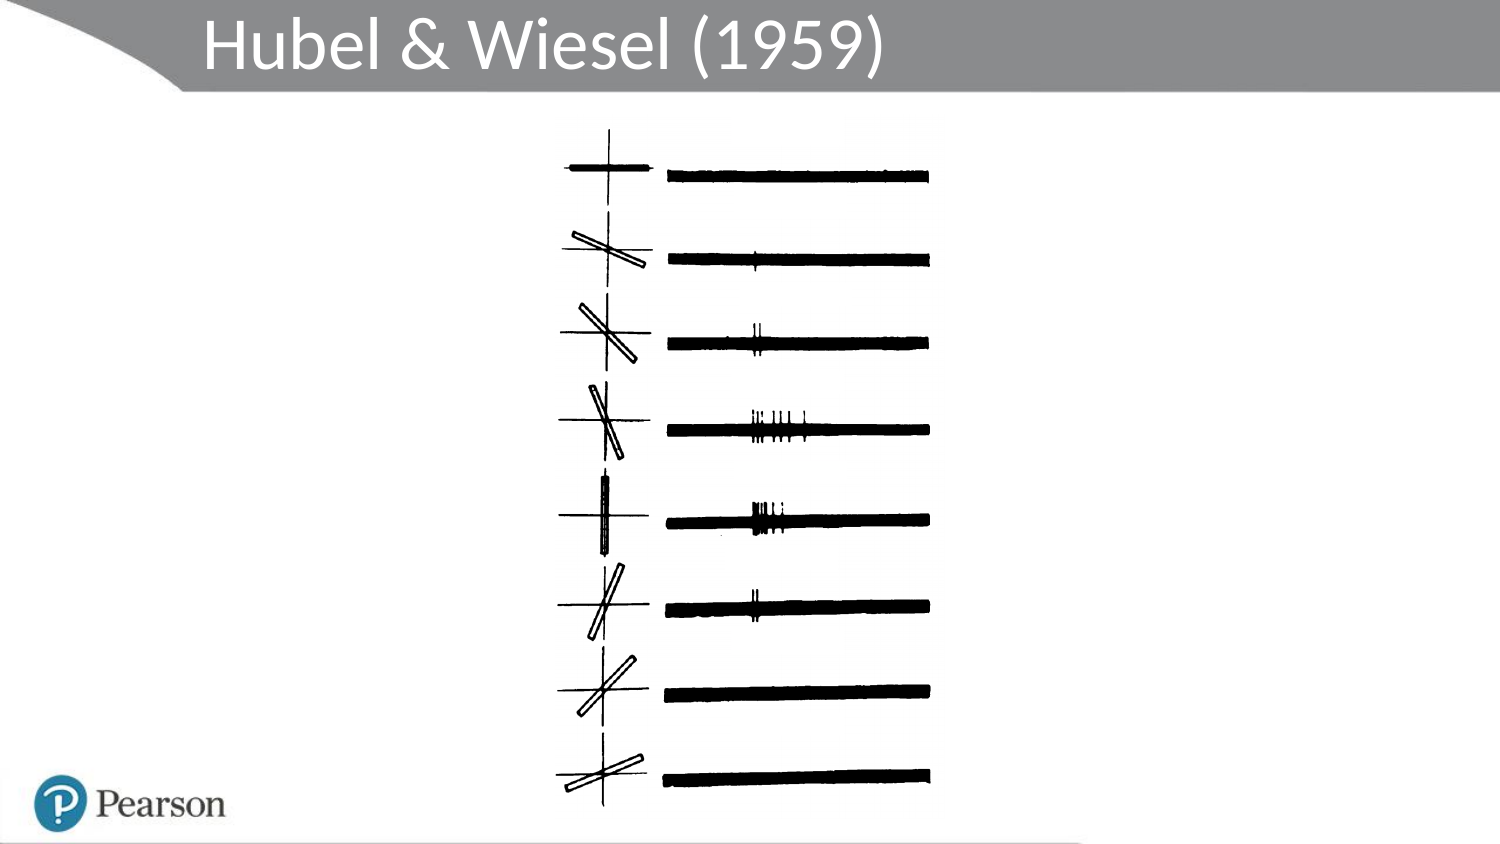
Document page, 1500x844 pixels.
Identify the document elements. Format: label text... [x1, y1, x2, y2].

text_box Hubel & Wiesel (1959) [187, 0, 1426, 79]
picture [0, 0, 1500, 844]
